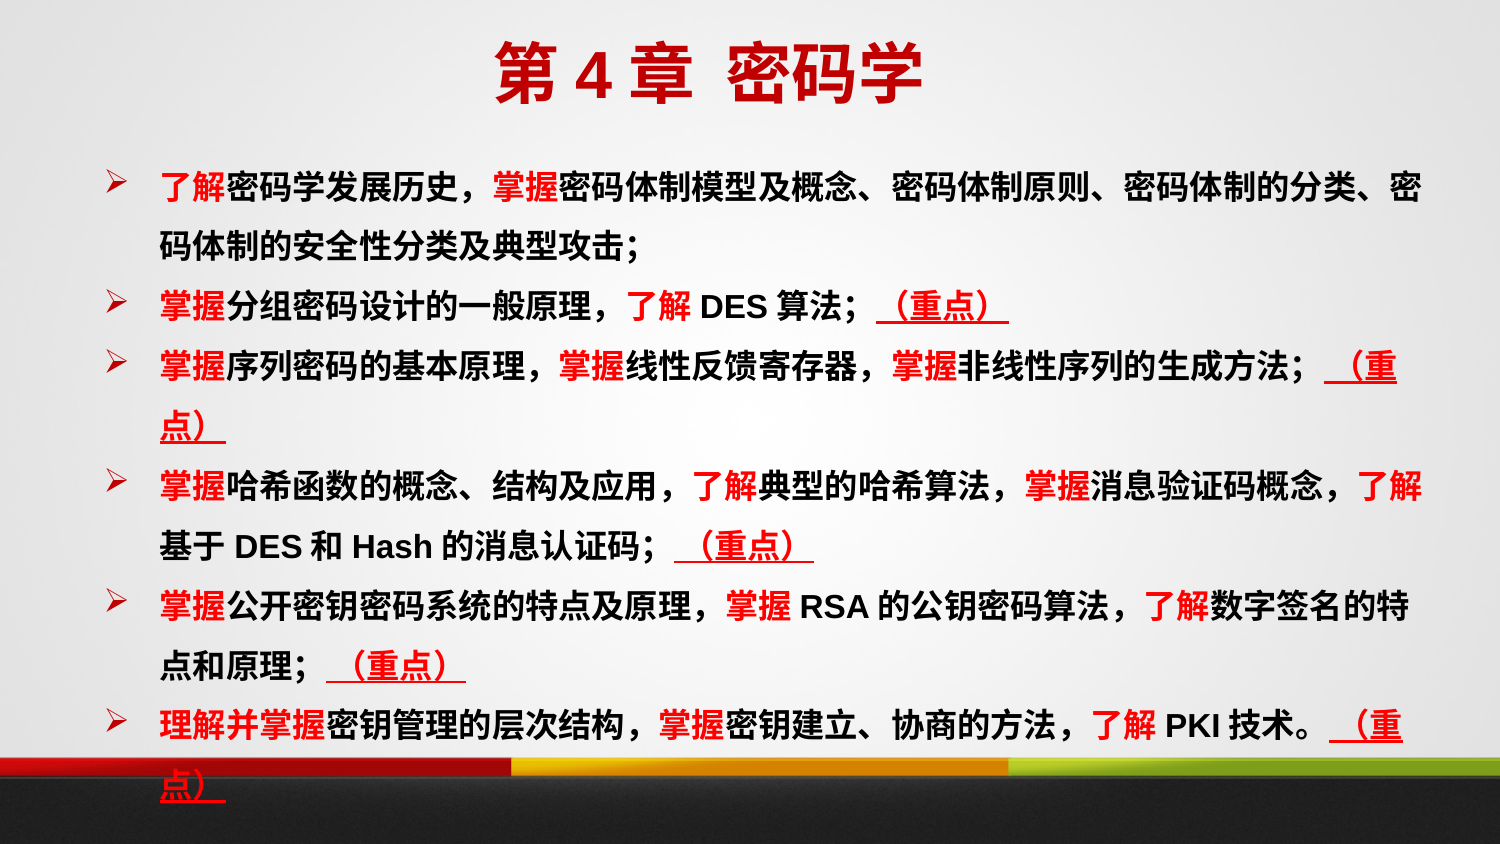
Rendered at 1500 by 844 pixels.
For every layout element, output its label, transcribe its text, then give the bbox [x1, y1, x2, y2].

text_box 第4章 密码学 [210, 20, 1207, 124]
list 了解密码学发展历史，掌握密码体制模型及概念、密码体制原则、密码体制的分类、密码体制的安全性分类及典型攻击； 掌握分组密码设计的一般原理，了解DES算法；（重点） 掌握序列密码的基本原理，掌握线性反馈寄存器，掌握非线性序列的生成方法； （重点） 掌握哈希函数的概念、结构及应用，了解典型的哈希算法，掌握消息验证码概念，了解基于DES和Hash的消息认证码； （重点） 掌握公开密钥密码系统的特点及原理，掌握RSA的公钥密码算法，了解数字签名的特点和原理； （重点） 理解并掌握密钥管理的层次结构，掌握密钥建立、协商的方法，了解PKI技术。 （重点） [88, 138, 1447, 765]
picture [0, 0, 1500, 844]
